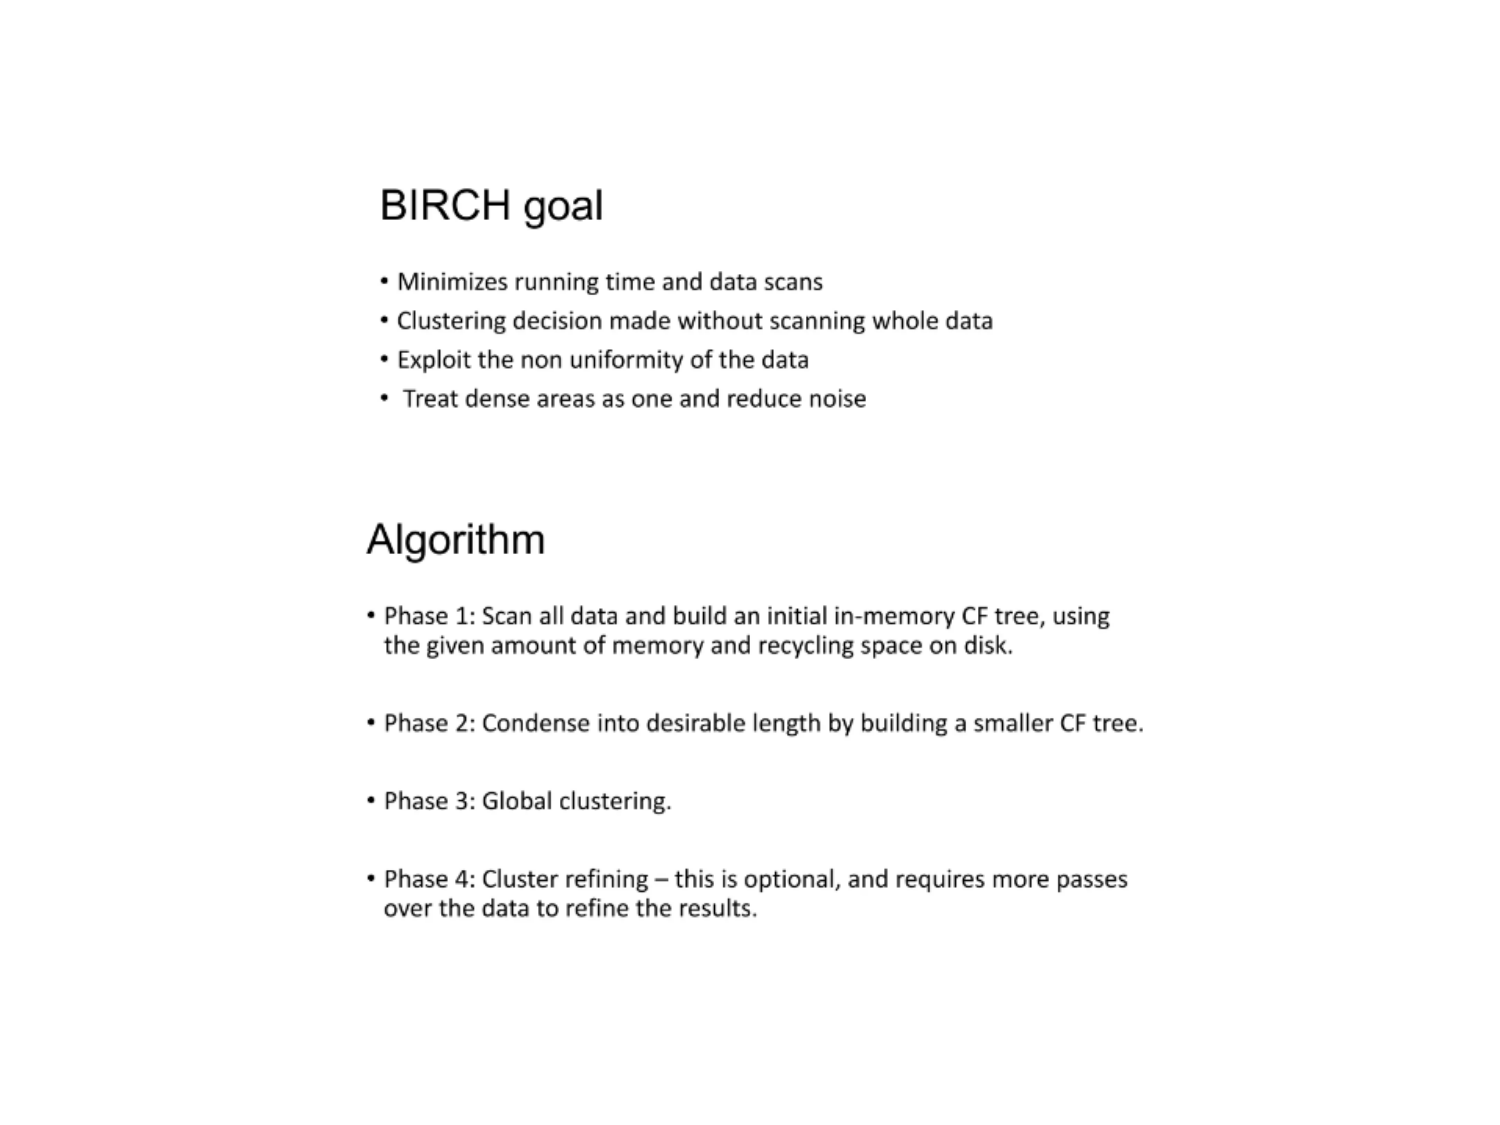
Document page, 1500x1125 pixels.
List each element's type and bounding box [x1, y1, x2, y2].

picture [349, 162, 1063, 451]
picture [332, 507, 1168, 963]
